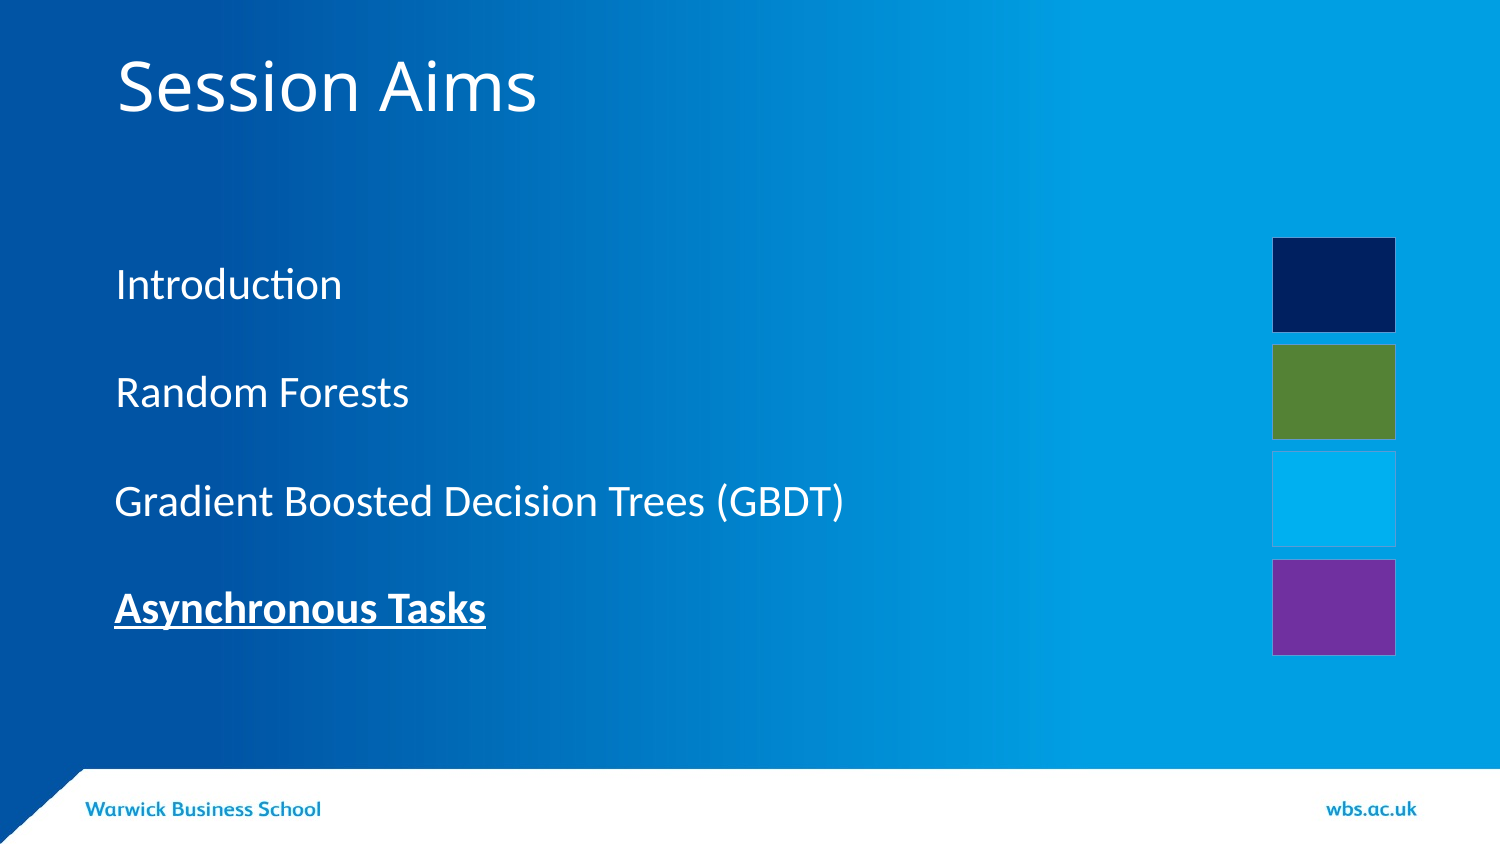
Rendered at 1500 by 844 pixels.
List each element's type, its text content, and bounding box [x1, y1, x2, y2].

title Session Aims [103, 44, 1397, 208]
list Introduction [100, 238, 1273, 333]
list Random Forests [100, 345, 1273, 440]
list Gradient Boosted Decision Trees (GBDT) [99, 454, 1272, 550]
picture [0, 0, 1500, 844]
list Asynchronous Tasks [99, 544, 1155, 673]
